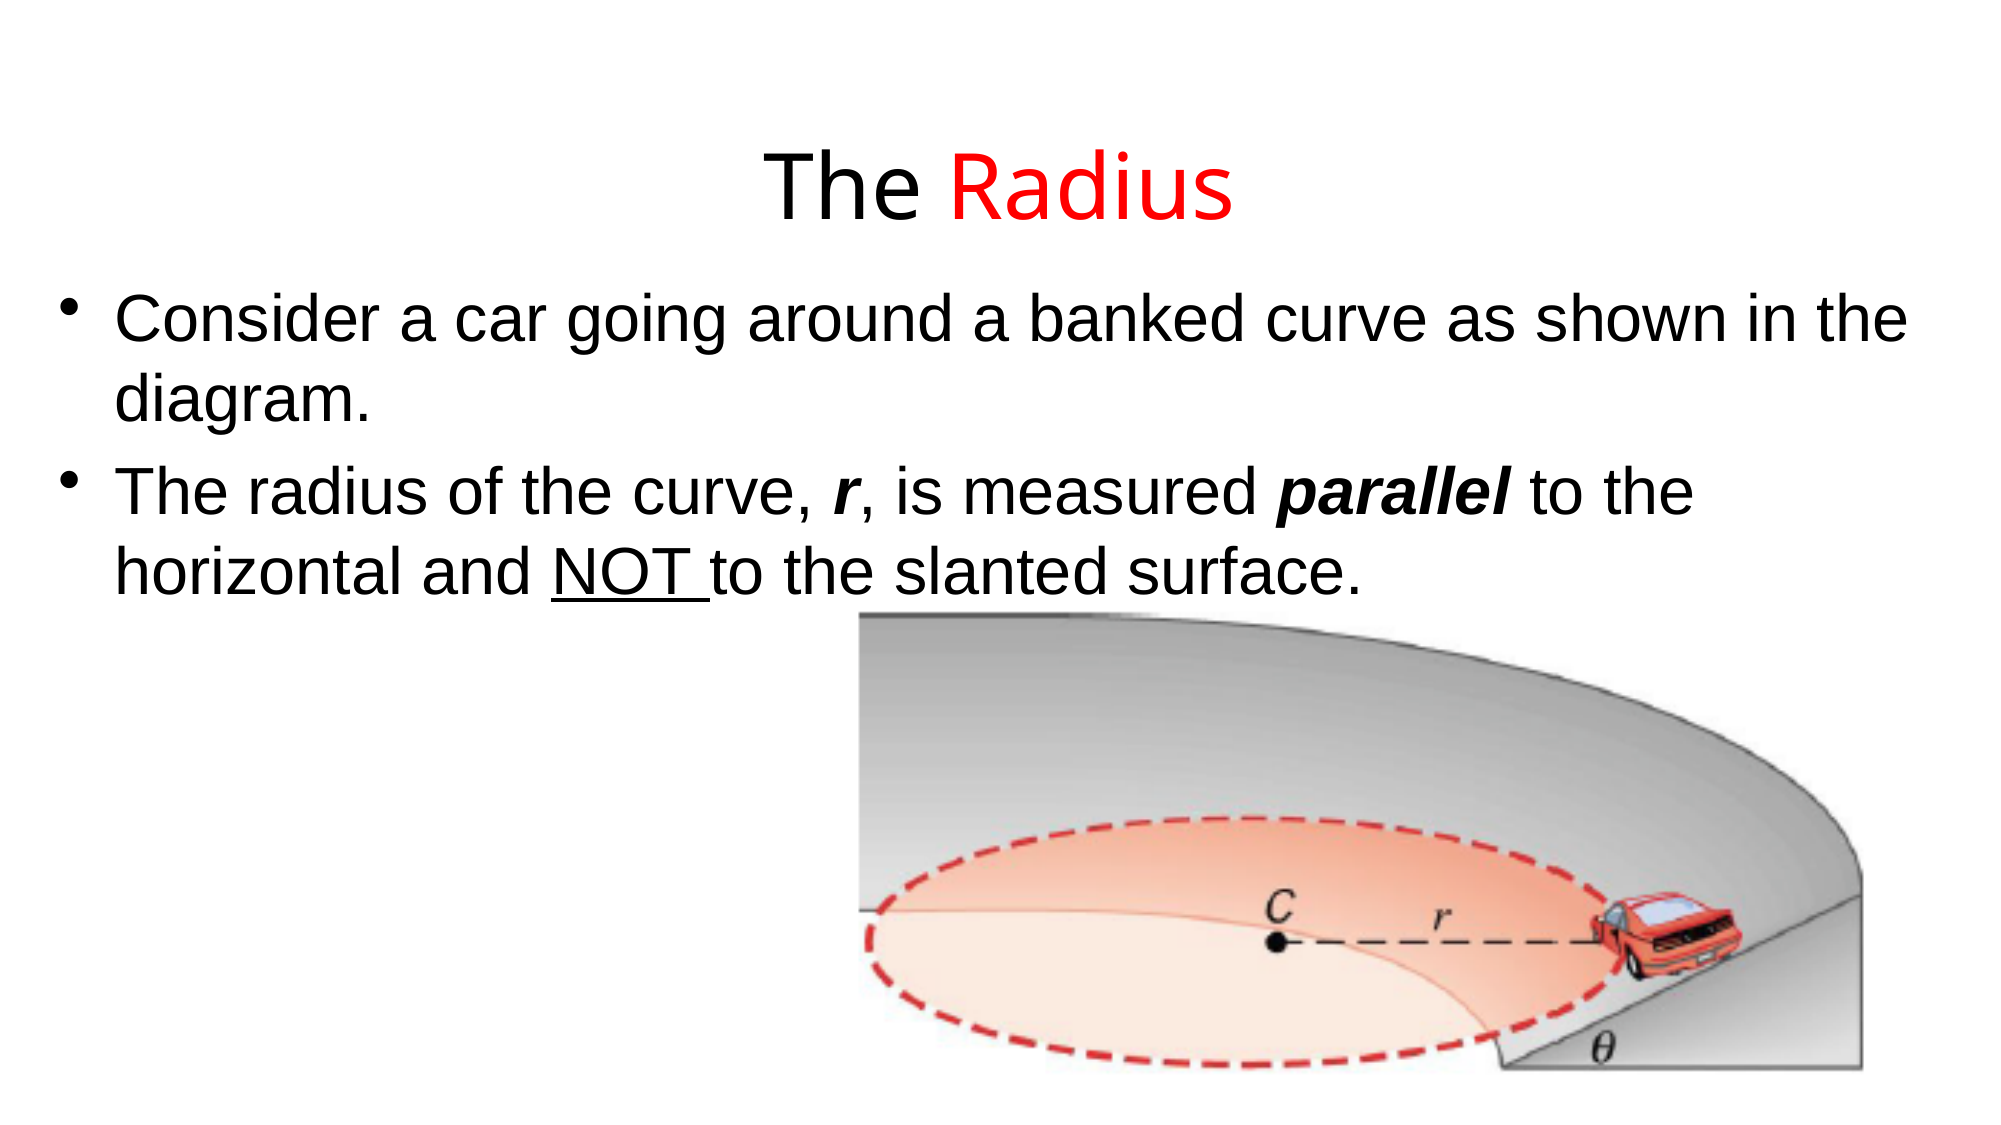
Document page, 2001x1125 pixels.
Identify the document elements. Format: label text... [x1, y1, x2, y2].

list Consider a car going around a banked curve as shown in the diagram. The radius of the curve, r, is measured parallel to the horizontal and NOT to the slanted surface. [43, 267, 1934, 1005]
title The Radius [324, 132, 1675, 233]
picture [834, 599, 1934, 1109]
